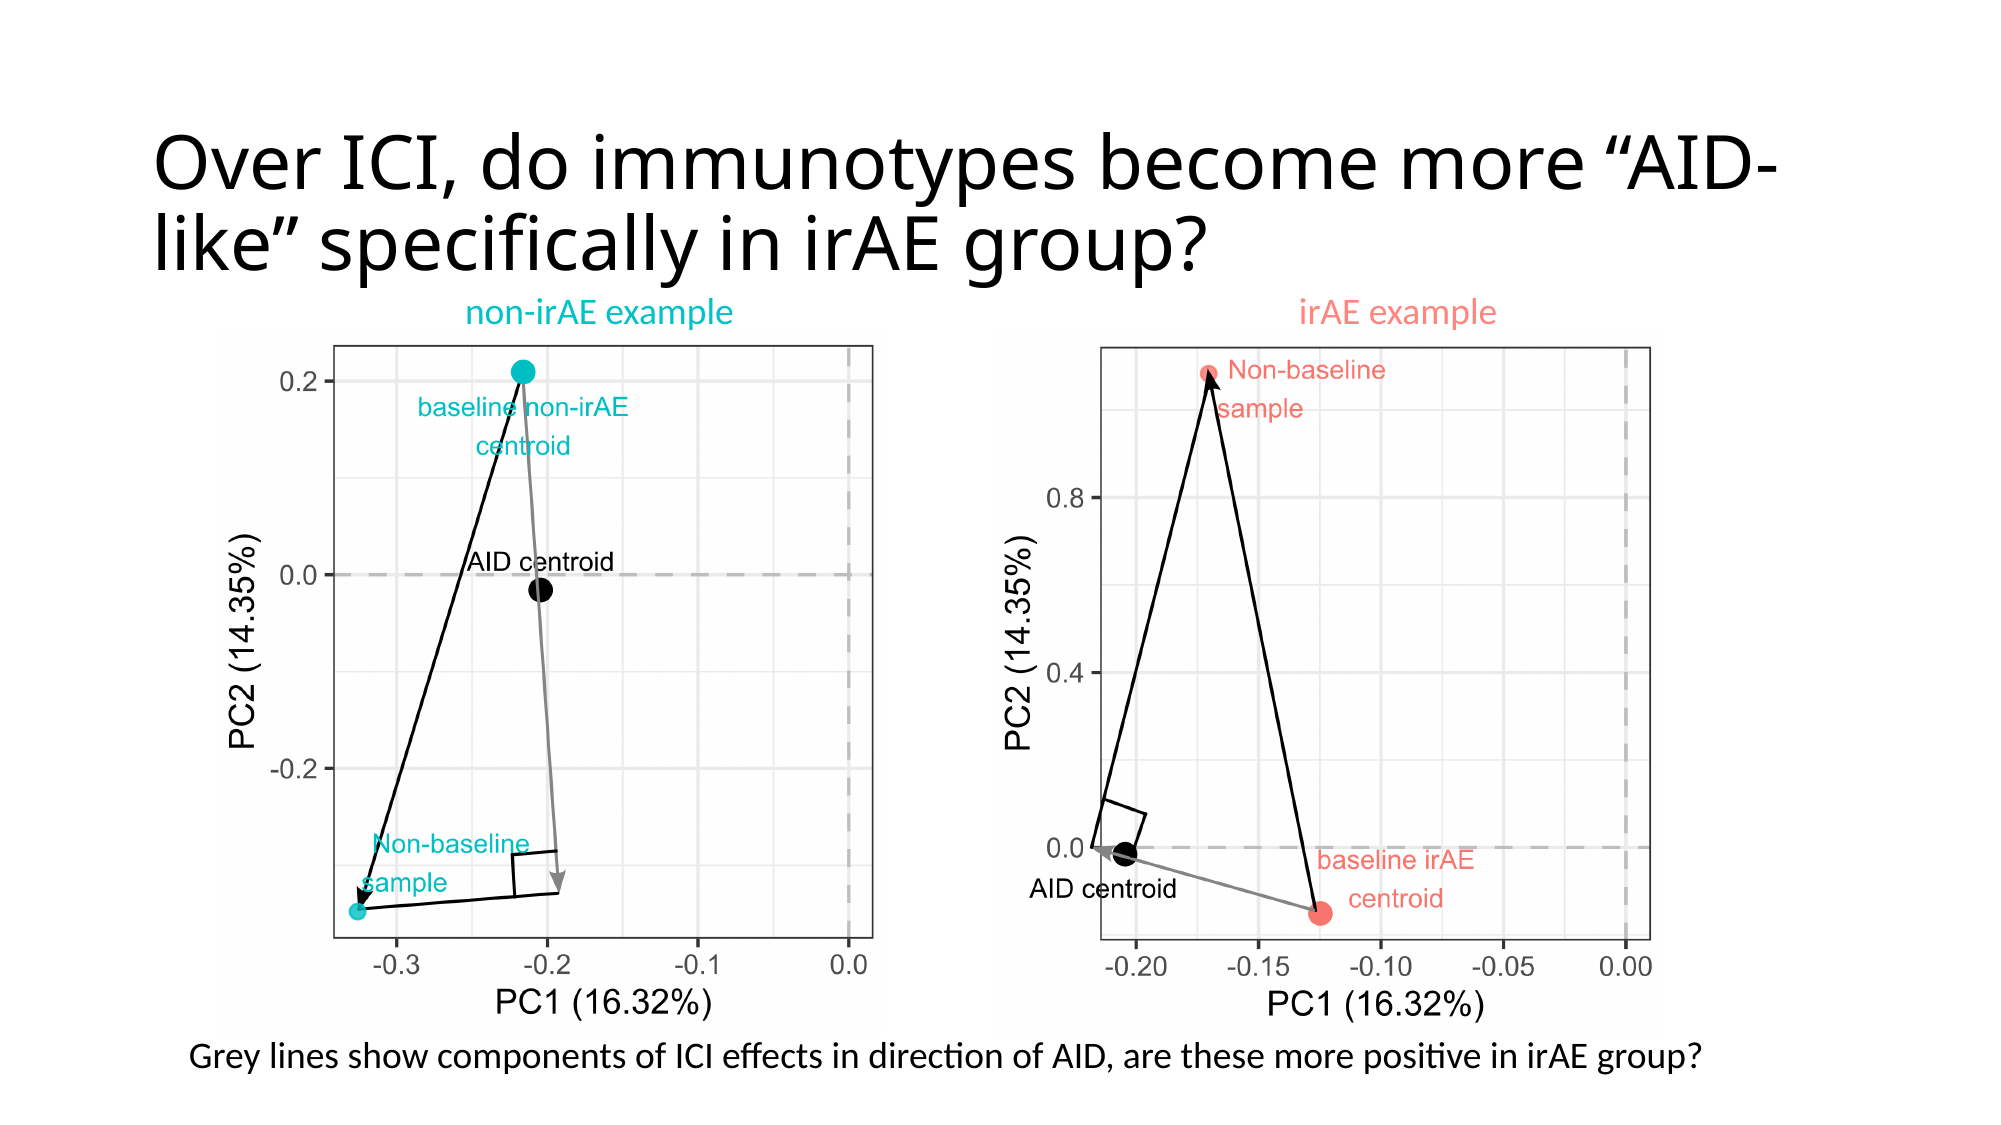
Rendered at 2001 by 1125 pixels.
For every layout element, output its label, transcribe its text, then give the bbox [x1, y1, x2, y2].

picture [215, 331, 885, 1034]
text_box irAE example [1284, 279, 1513, 332]
title Over ICI, do immunotypes become more “AID-like” specifically in irAE group? [137, 97, 1843, 315]
text_box non-irAE example [450, 279, 750, 331]
picture [993, 332, 1664, 1034]
text_box Grey lines show components of ICI effects in direction of AID, are these more positive in irAE group? [174, 1023, 1866, 1084]
